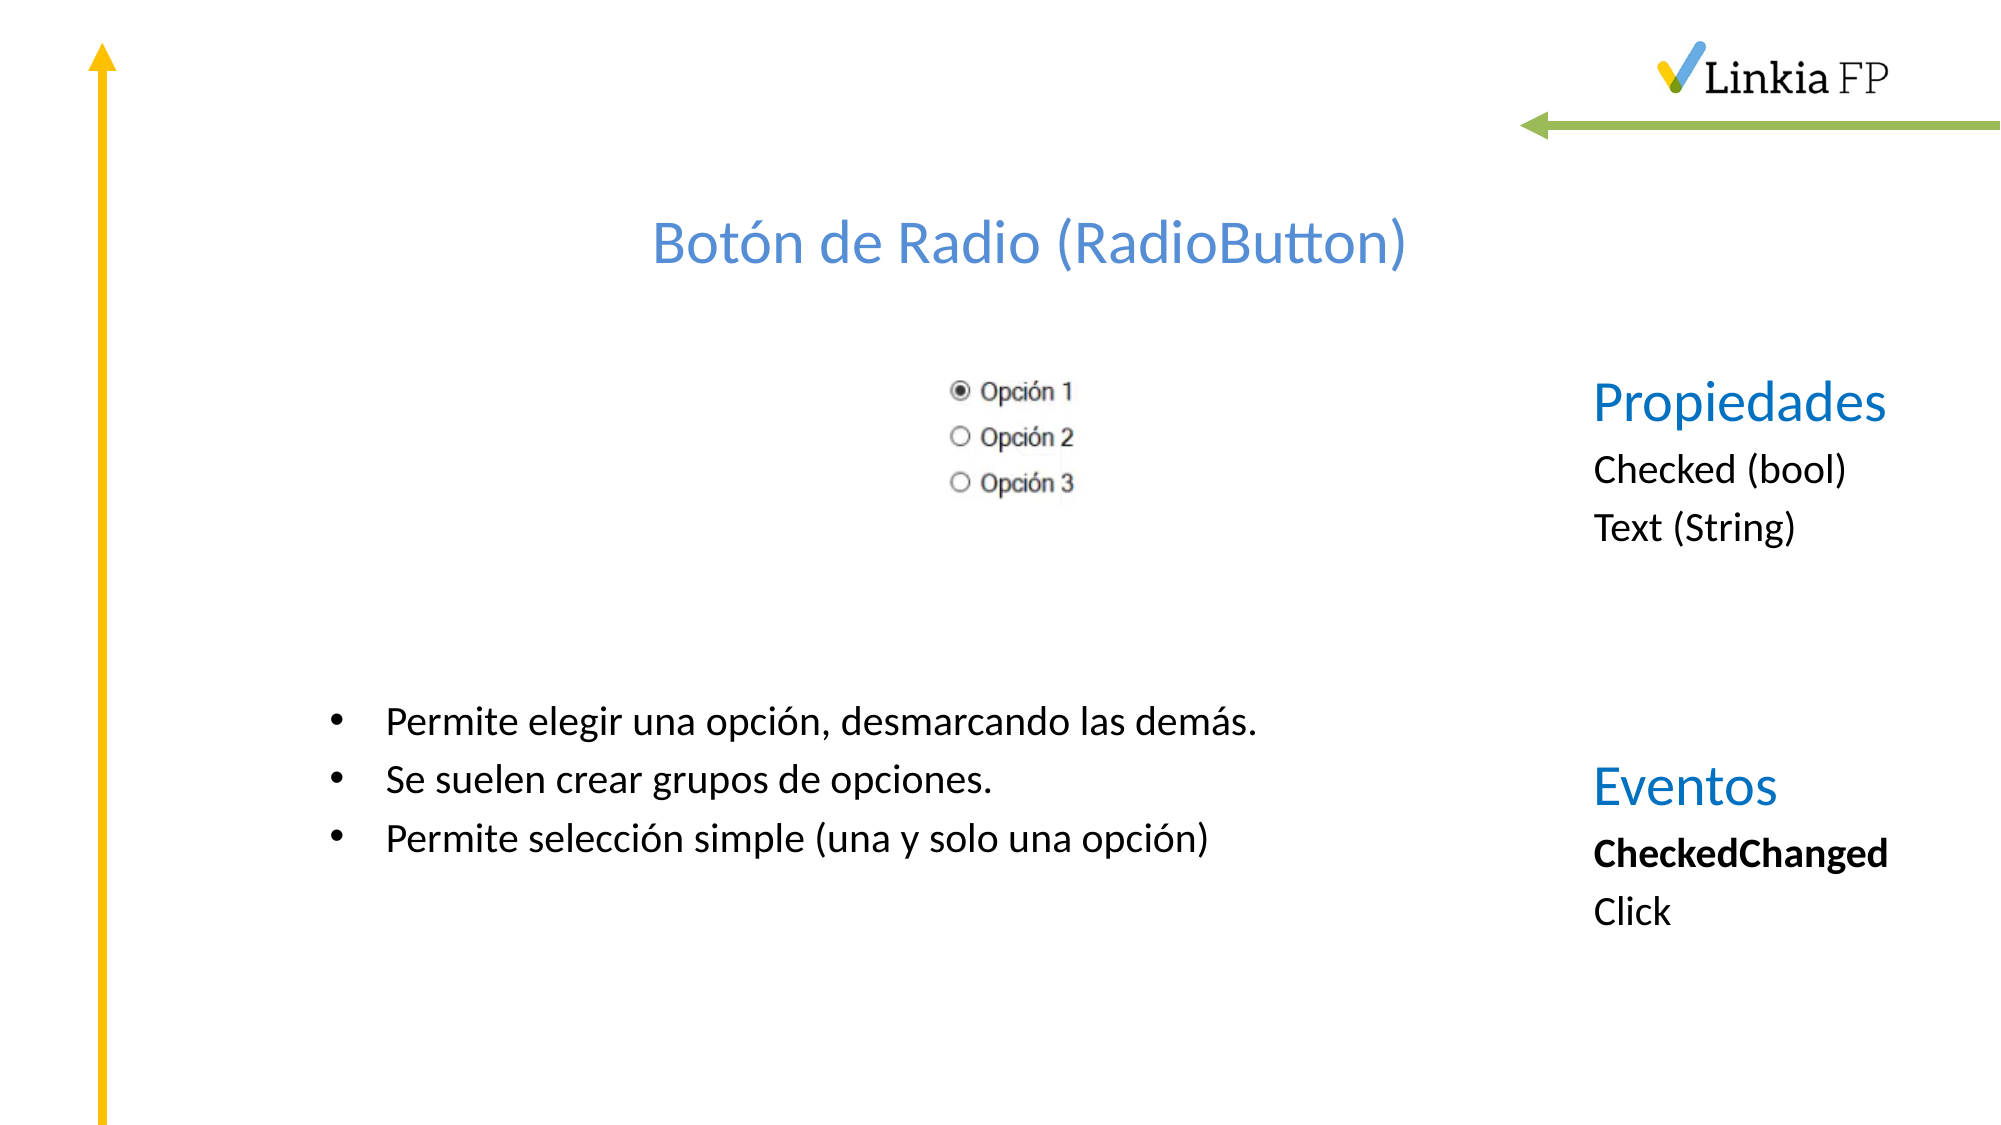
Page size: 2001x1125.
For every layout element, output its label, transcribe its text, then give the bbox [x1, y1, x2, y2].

text_box Propiedades Checked (bool) Text (String) [1578, 355, 1957, 687]
text_box Eventos CheckedChanged Click [1578, 739, 1957, 1071]
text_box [805, 305, 1194, 594]
picture [1649, 39, 1900, 95]
text_box Permite elegir una opción, desmarcando las demás. Se suelen crear grupos de opciones. Permite selección simple (una y solo una opción) [314, 686, 1449, 868]
title Botón de Radio (RadioButton) [353, 174, 1709, 303]
